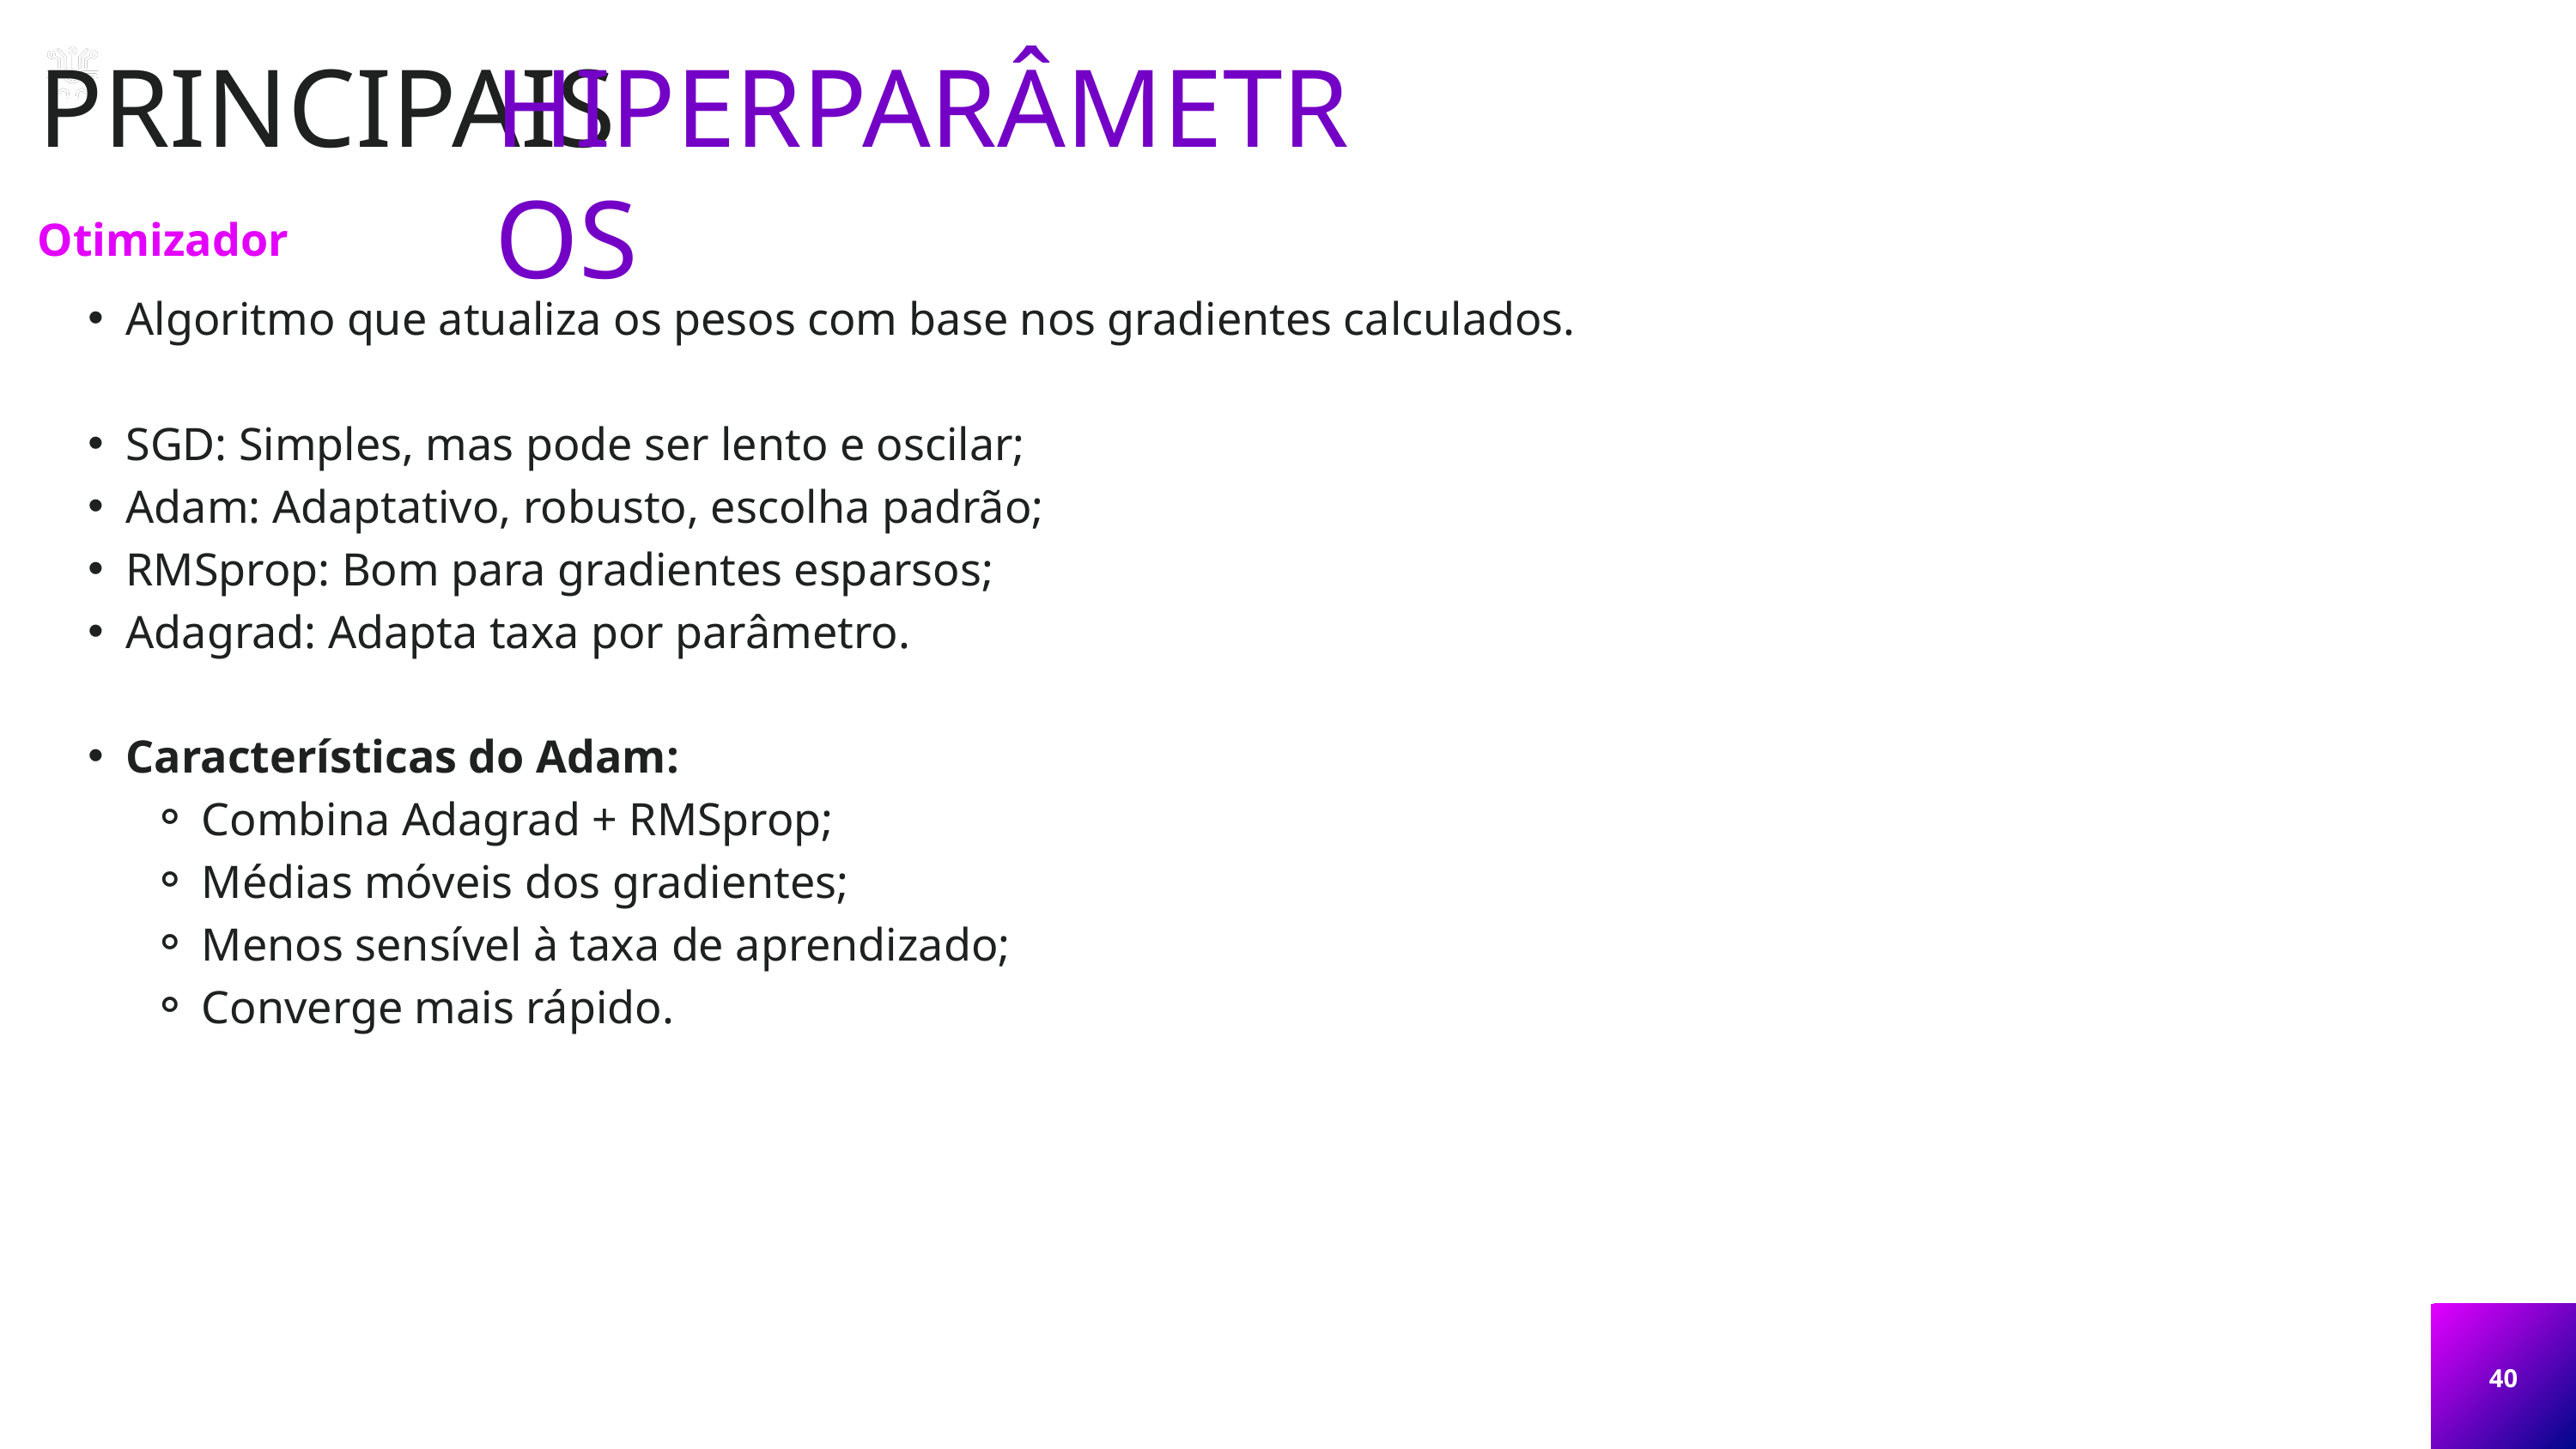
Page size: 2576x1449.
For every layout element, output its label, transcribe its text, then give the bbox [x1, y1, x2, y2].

text_box Otimizador [37, 203, 495, 266]
text_box Algoritmo que atualiza os pesos com base nos gradientes calculados. SGD: Simples, mas pode ser lento e oscilar; Adam: Adaptativo, robusto, escolha padrão; RMSprop: Bom para gradientes esparsos; Adagrad: Adapta taxa por parâmetro. Características do Adam: Combina Adagrad + RMSprop; Médias móveis dos gradientes; Menos sensível à taxa de aprendizado; Converge mais rápido. [50, 282, 2239, 1033]
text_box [2430, 1303, 2576, 1449]
text_box HIPERPARÂMETROS [495, 38, 1370, 282]
text_box PRINCIPAIS [38, 38, 495, 169]
